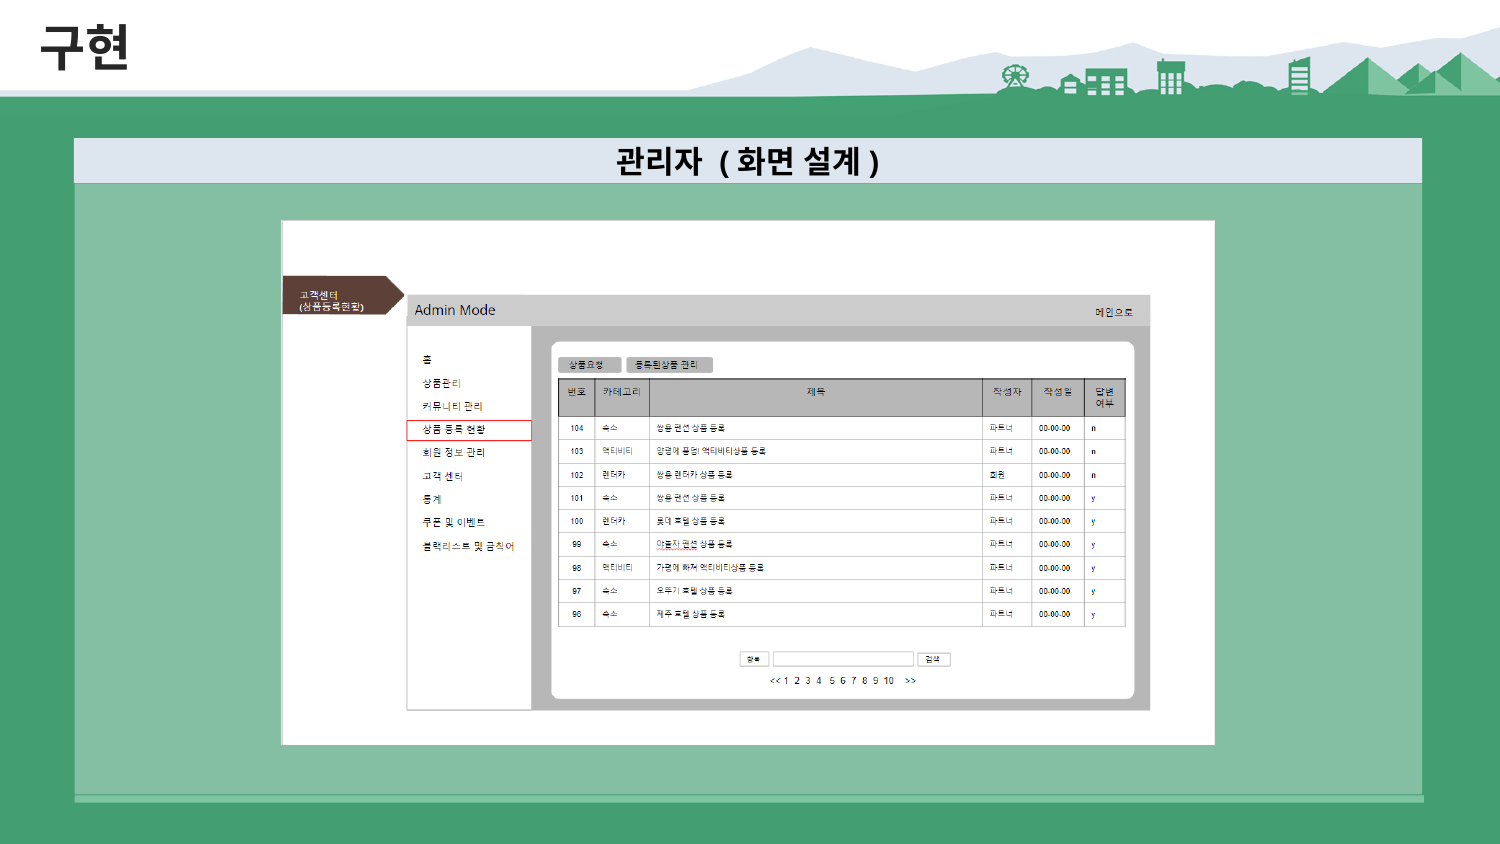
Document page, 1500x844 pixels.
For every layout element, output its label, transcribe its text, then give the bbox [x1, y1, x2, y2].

picture [0, 0, 1500, 844]
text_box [73, 138, 1424, 803]
list 구현 [26, 17, 1468, 96]
